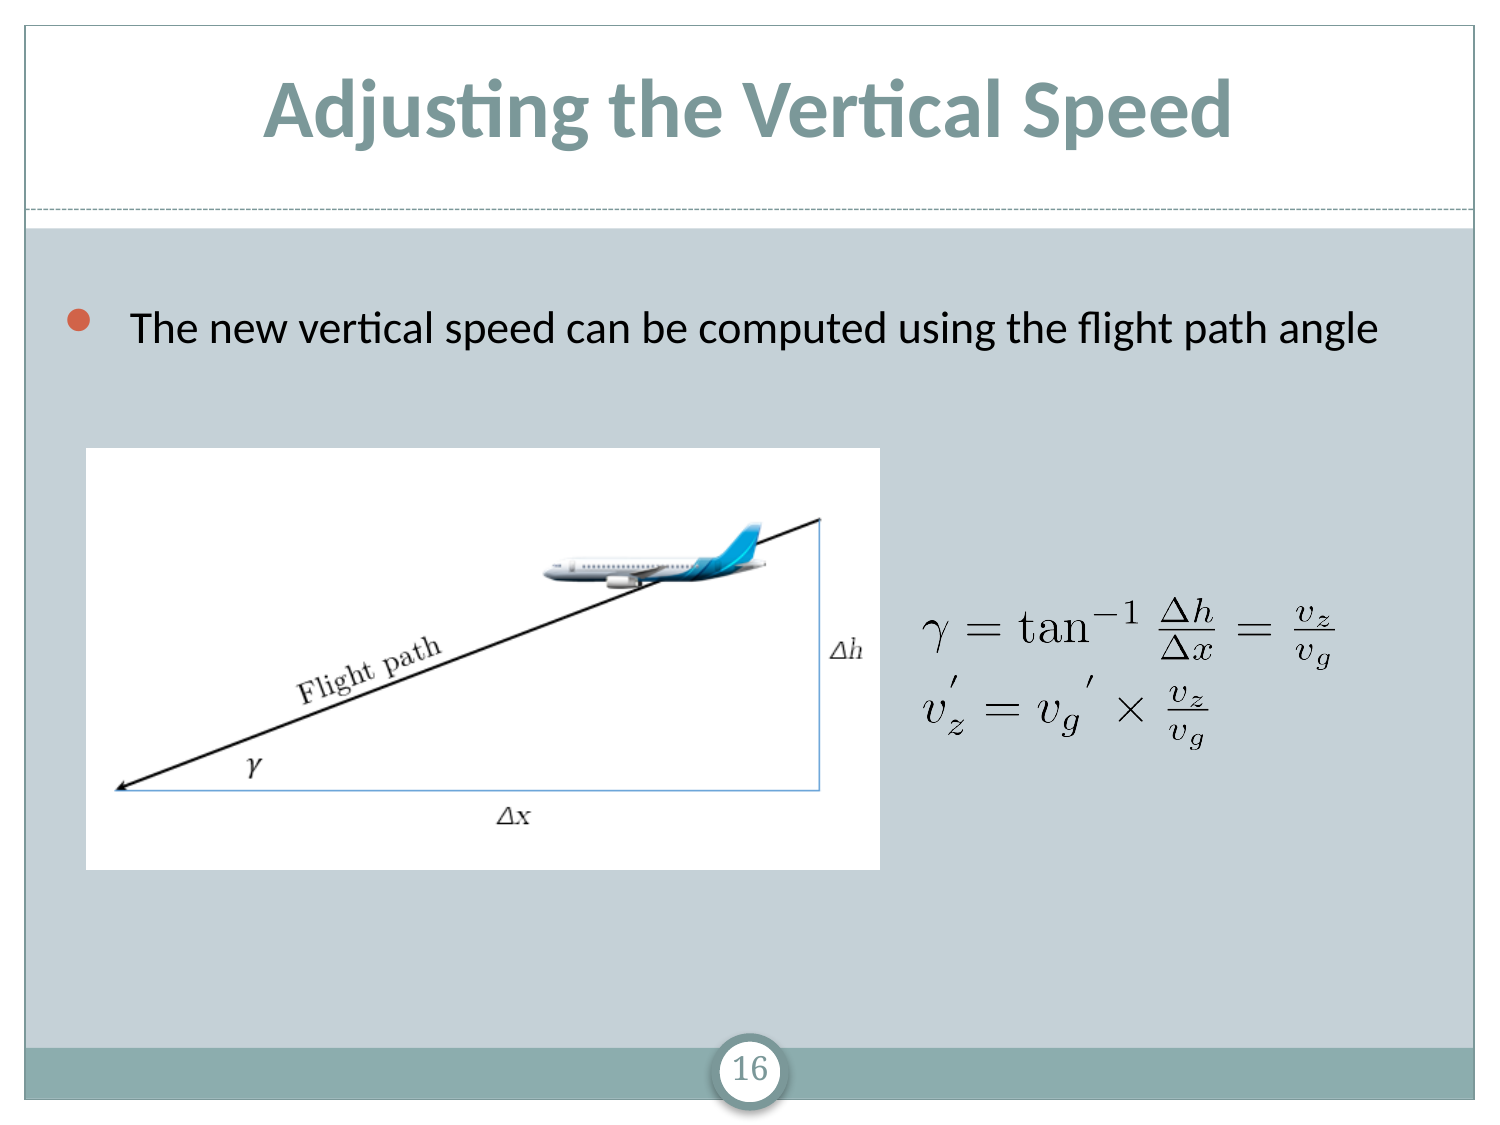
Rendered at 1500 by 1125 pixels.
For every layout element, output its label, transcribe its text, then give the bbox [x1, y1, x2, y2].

slide_number 16 [712, 1059, 788, 1107]
picture [86, 448, 881, 870]
picture [921, 597, 1336, 750]
title Adjusting the Vertical Speed [49, 37, 1450, 162]
list The new vertical speed can be computed using the flight path angle [49, 225, 1459, 1059]
